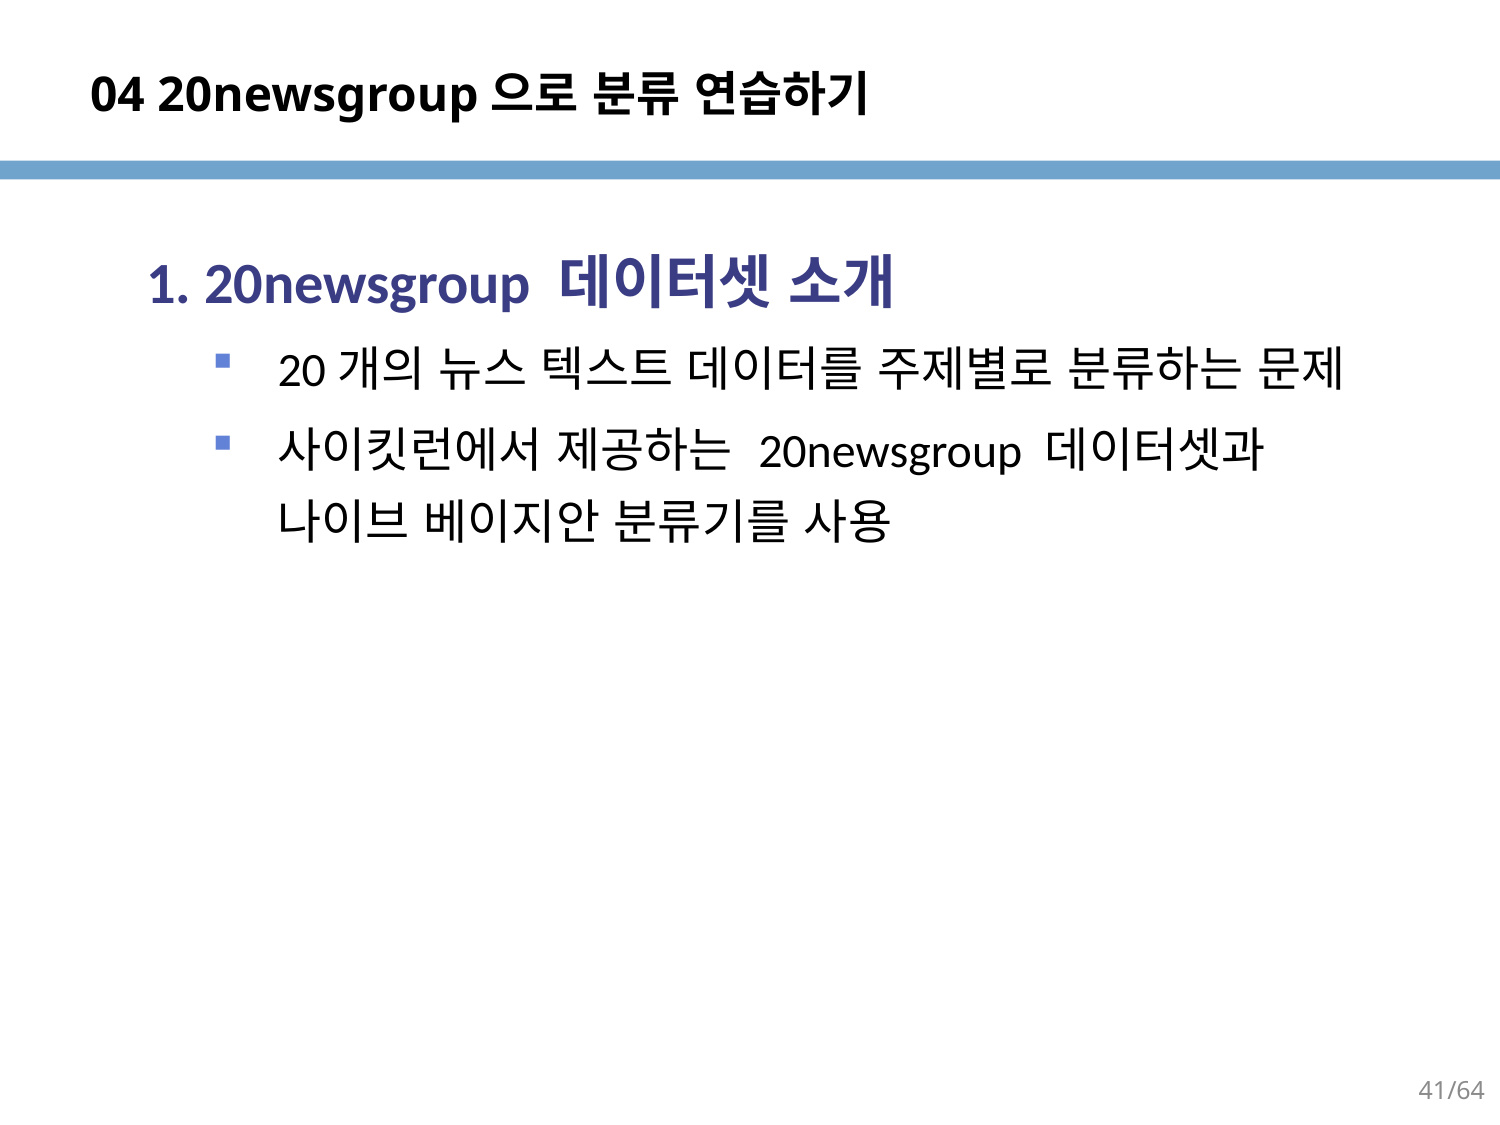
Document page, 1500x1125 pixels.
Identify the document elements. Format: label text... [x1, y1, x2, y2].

slide_number 41/64 [1149, 1061, 1500, 1122]
title 04 20newsgroup으로 분류 연습하기 [75, 45, 1250, 139]
list 1. 20newsgroup 데이터셋 소개 20개의 뉴스 텍스트 데이터를 주제별로 분류하는 문제 사이킷런에서 제공하는 20newsgroup 데이터셋과 나이브 베이지안 분류기를 사용 [75, 219, 1425, 1066]
